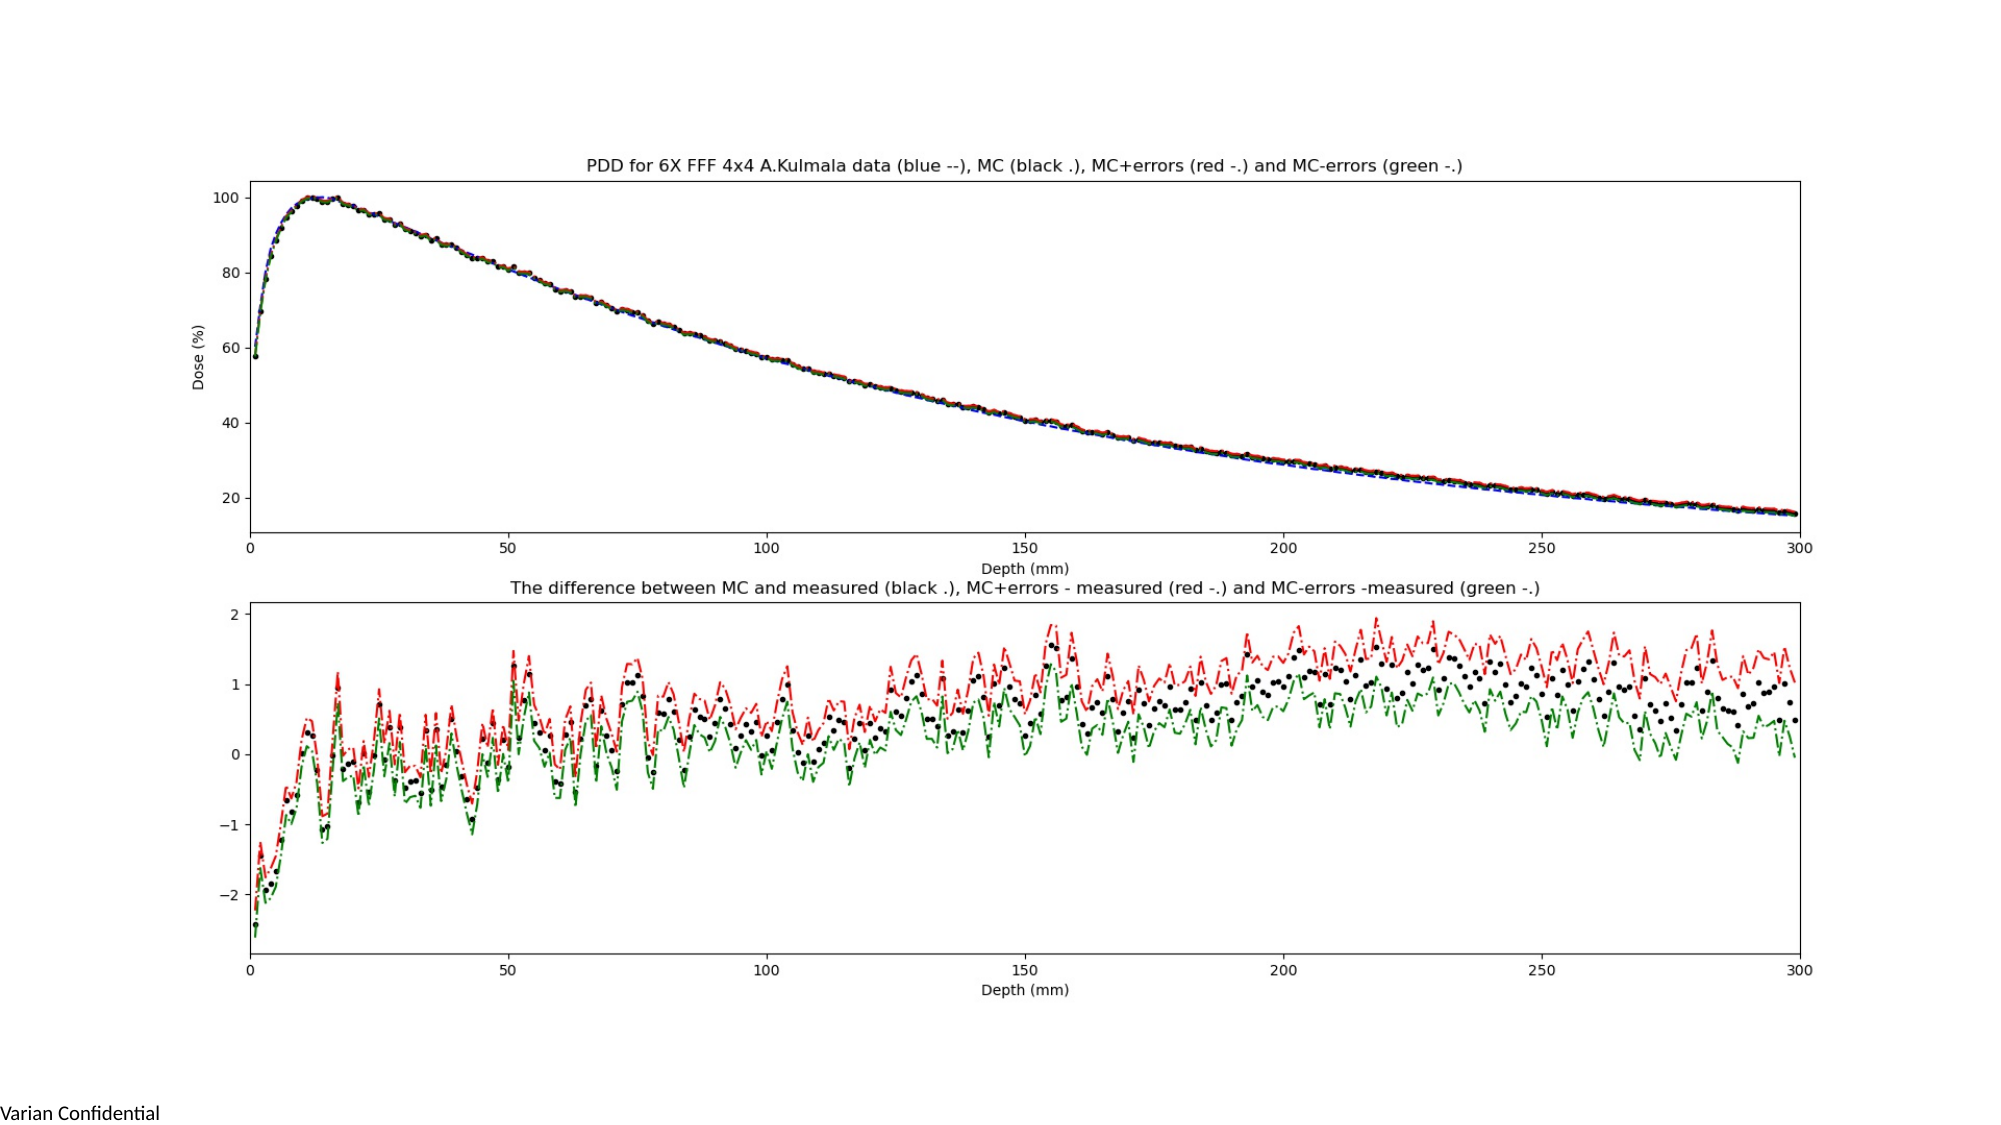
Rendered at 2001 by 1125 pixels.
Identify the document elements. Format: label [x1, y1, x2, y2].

picture [0, 60, 2000, 1064]
